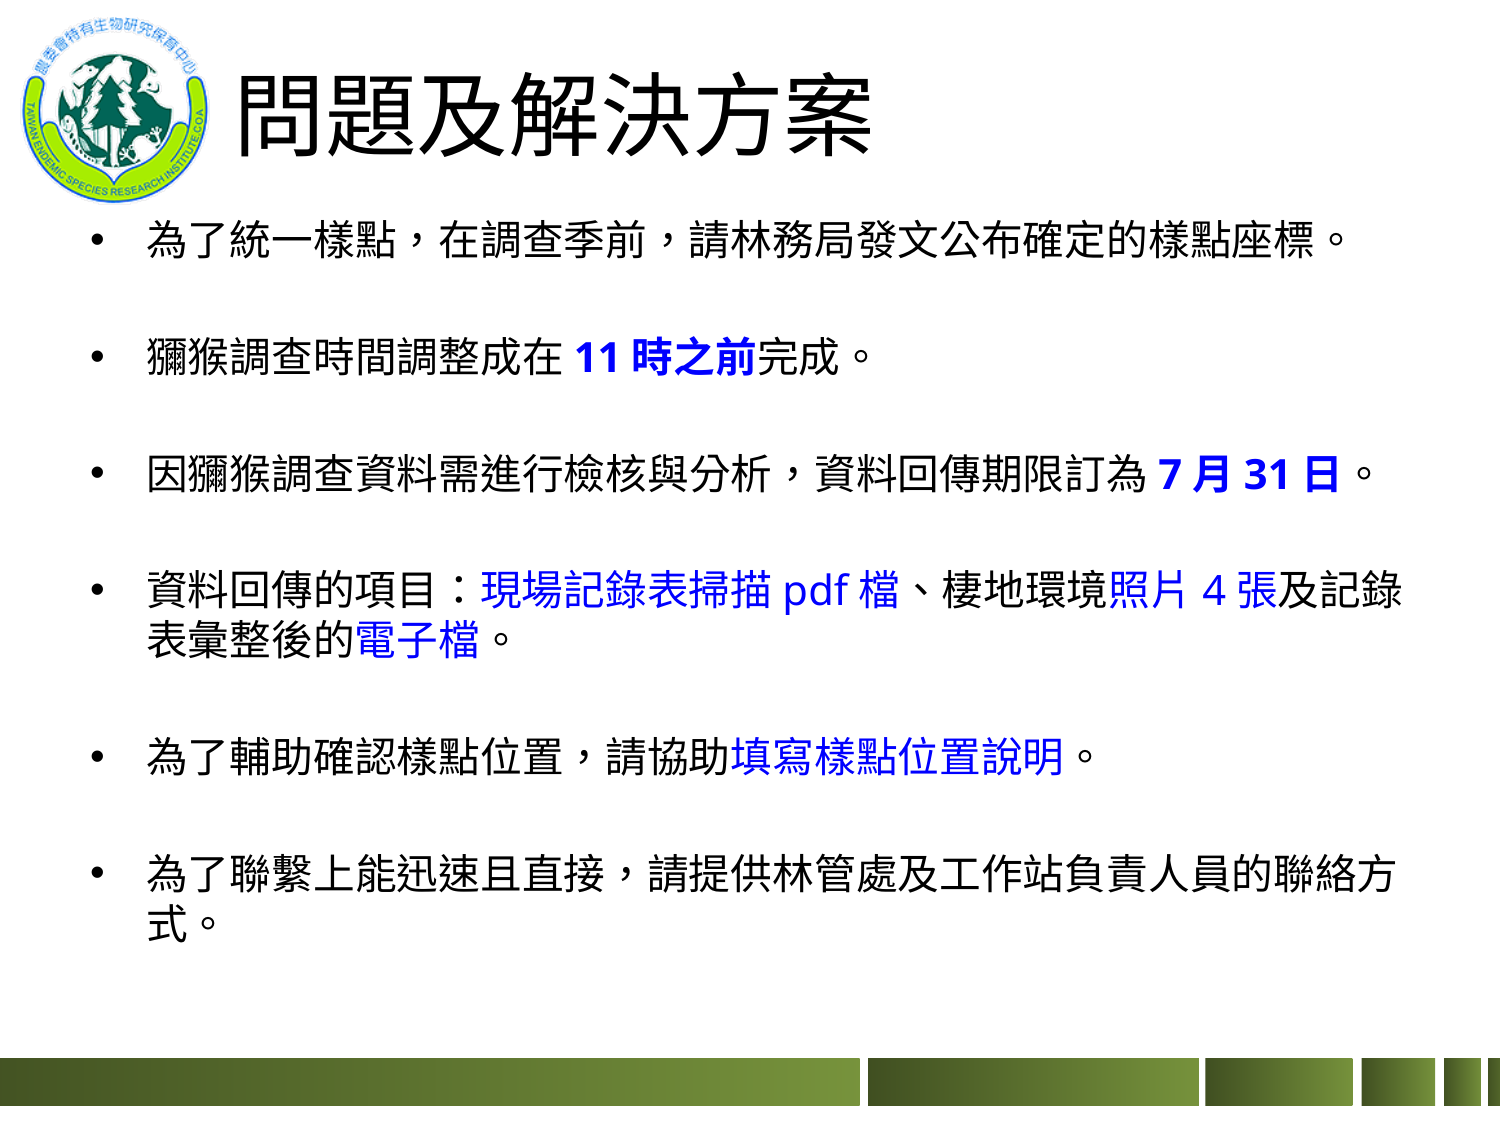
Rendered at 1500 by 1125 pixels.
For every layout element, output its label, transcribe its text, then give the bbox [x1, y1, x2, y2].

picture [17, 17, 211, 207]
title 問題及解決方案 [218, 19, 1480, 207]
list 為了統一樣點，在調查季前，請林務局發文公布確定的樣點座標。 獼猴調查時間調整成在11時之前完成。 因獼猴調查資料需進行檢核與分析，資料回傳期限訂為7月31日。 資料回傳的項目：現場記錄表掃描pdf檔、棲地環境照片4張及記錄表彙整後的電子檔。 為了輔助確認樣點位置，請協助填寫樣點位置說明。 為了聯繫上能迅速且直接，請提供林管處及工作站負責人員的聯絡方式。 [75, 206, 1425, 1046]
